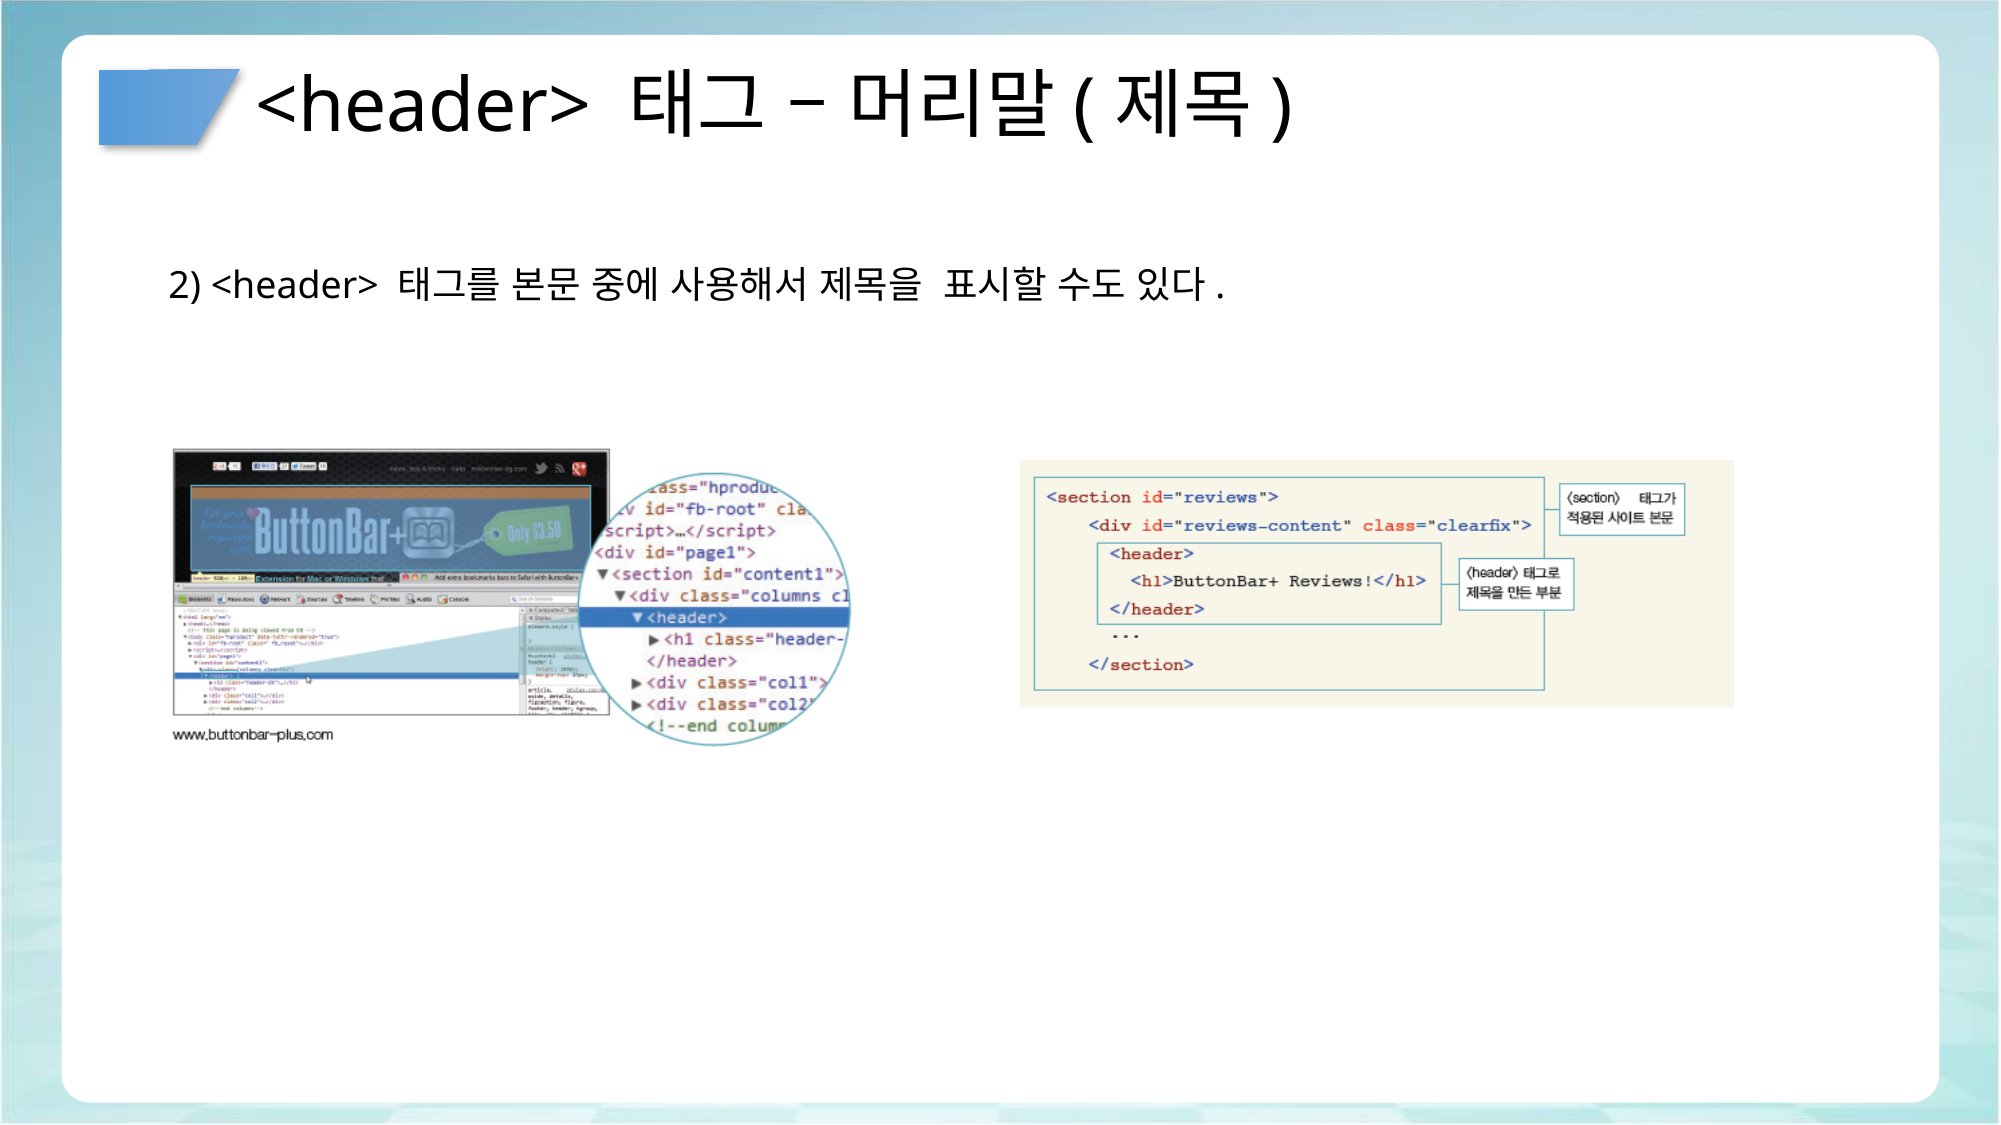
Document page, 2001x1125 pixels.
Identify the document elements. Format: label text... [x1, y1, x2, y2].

title <header> 태그 – 머리말(제목) [240, 49, 1809, 165]
picture [0, 0, 2001, 1125]
text_box 2) <header> 태그를 본문 중에 사용해서 제목을 표시할 수도 있다. [153, 208, 1777, 314]
